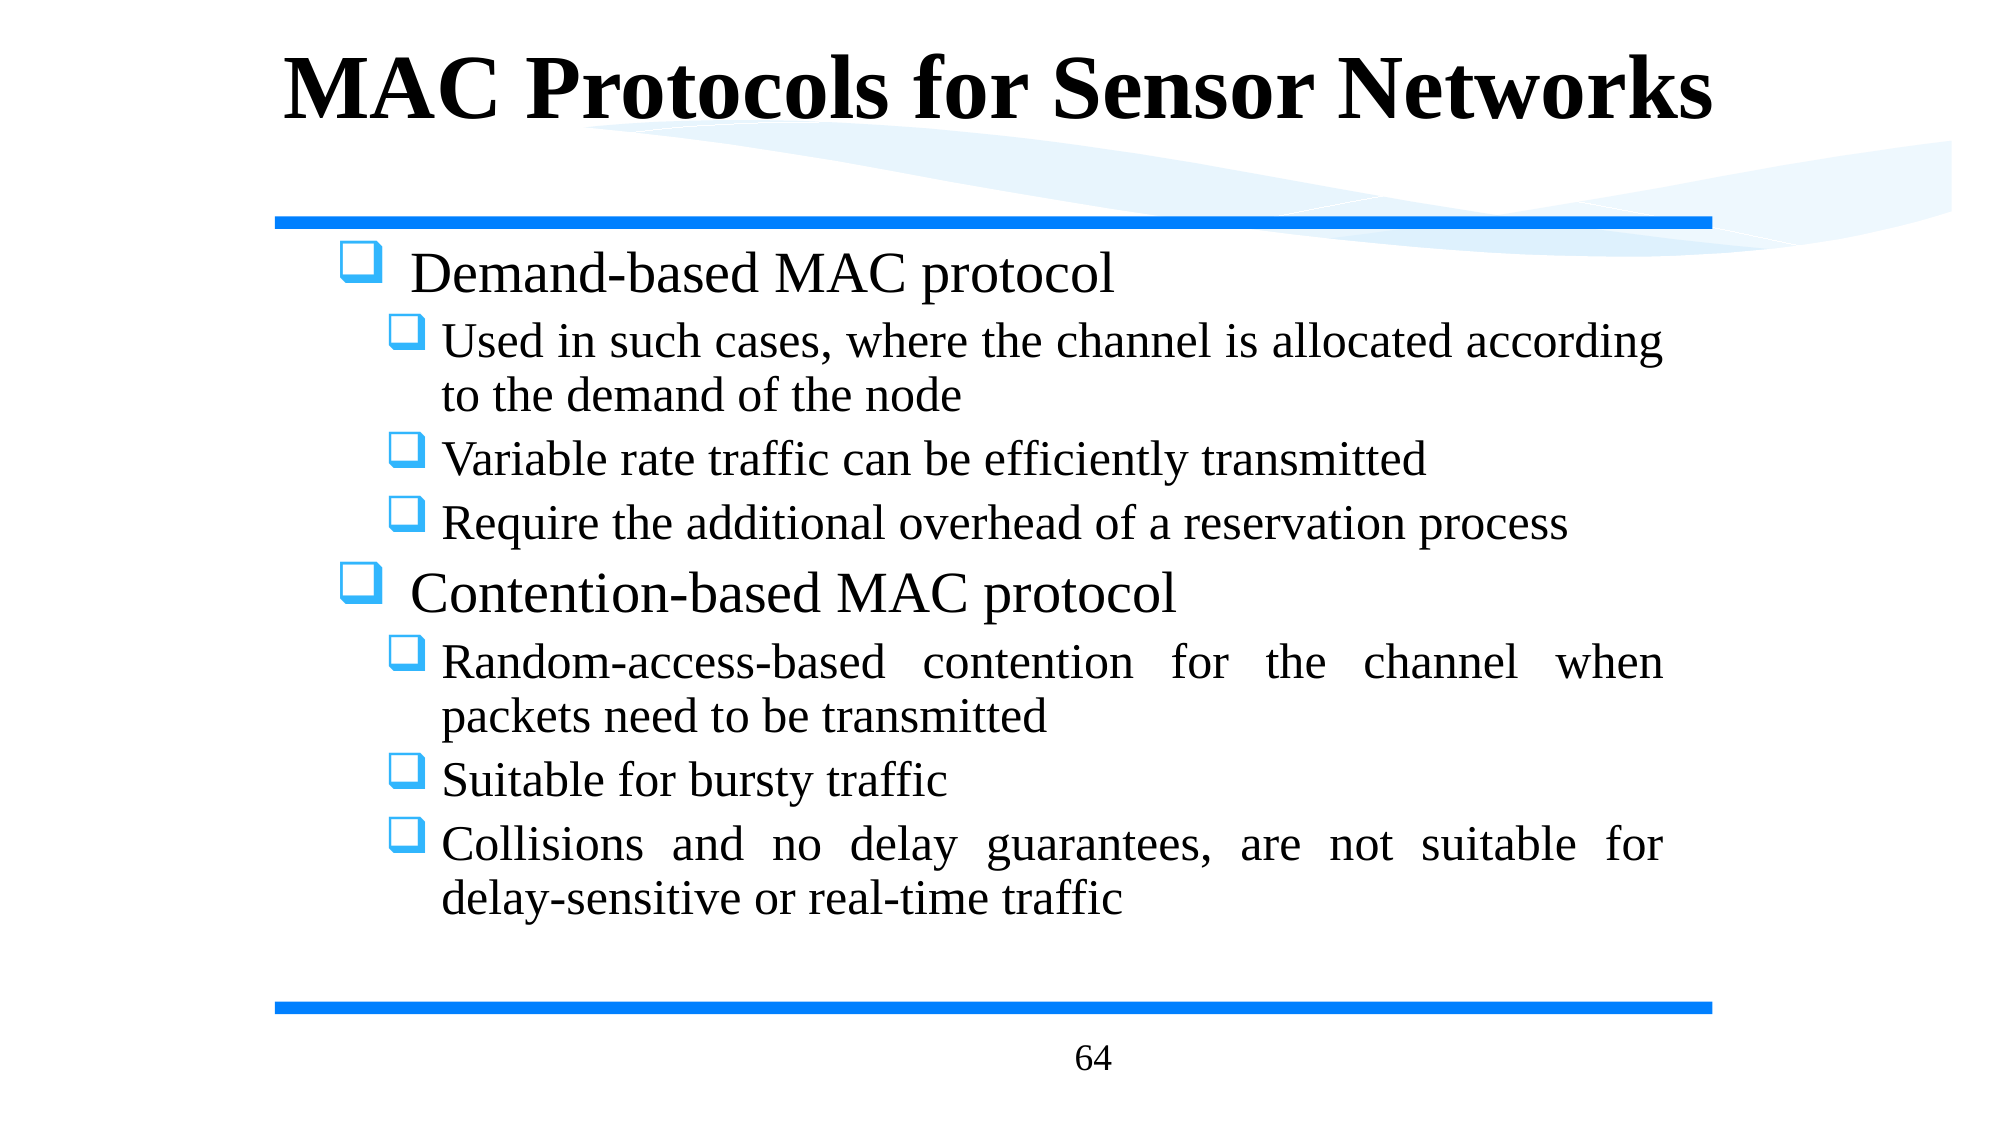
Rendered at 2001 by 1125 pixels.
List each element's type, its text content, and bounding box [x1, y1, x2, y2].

slide_number 64 [872, 1025, 1128, 1086]
text_box MAC Protocols for Sensor Networks [249, 11, 1750, 153]
list Demand-based MAC protocol Used in such cases, where the channel is allocated according to the demand of the node Variable rate traffic can be efficiently transmitted Require the additional overhead of a reservation process Contention-based MAC protocol Random-access-based contention for the channel when packets need to be transmitted Suitable for bursty traffic Collisions and no delay guarantees, are not suitable for delay-sensitive or real-time traffic [320, 234, 1680, 950]
